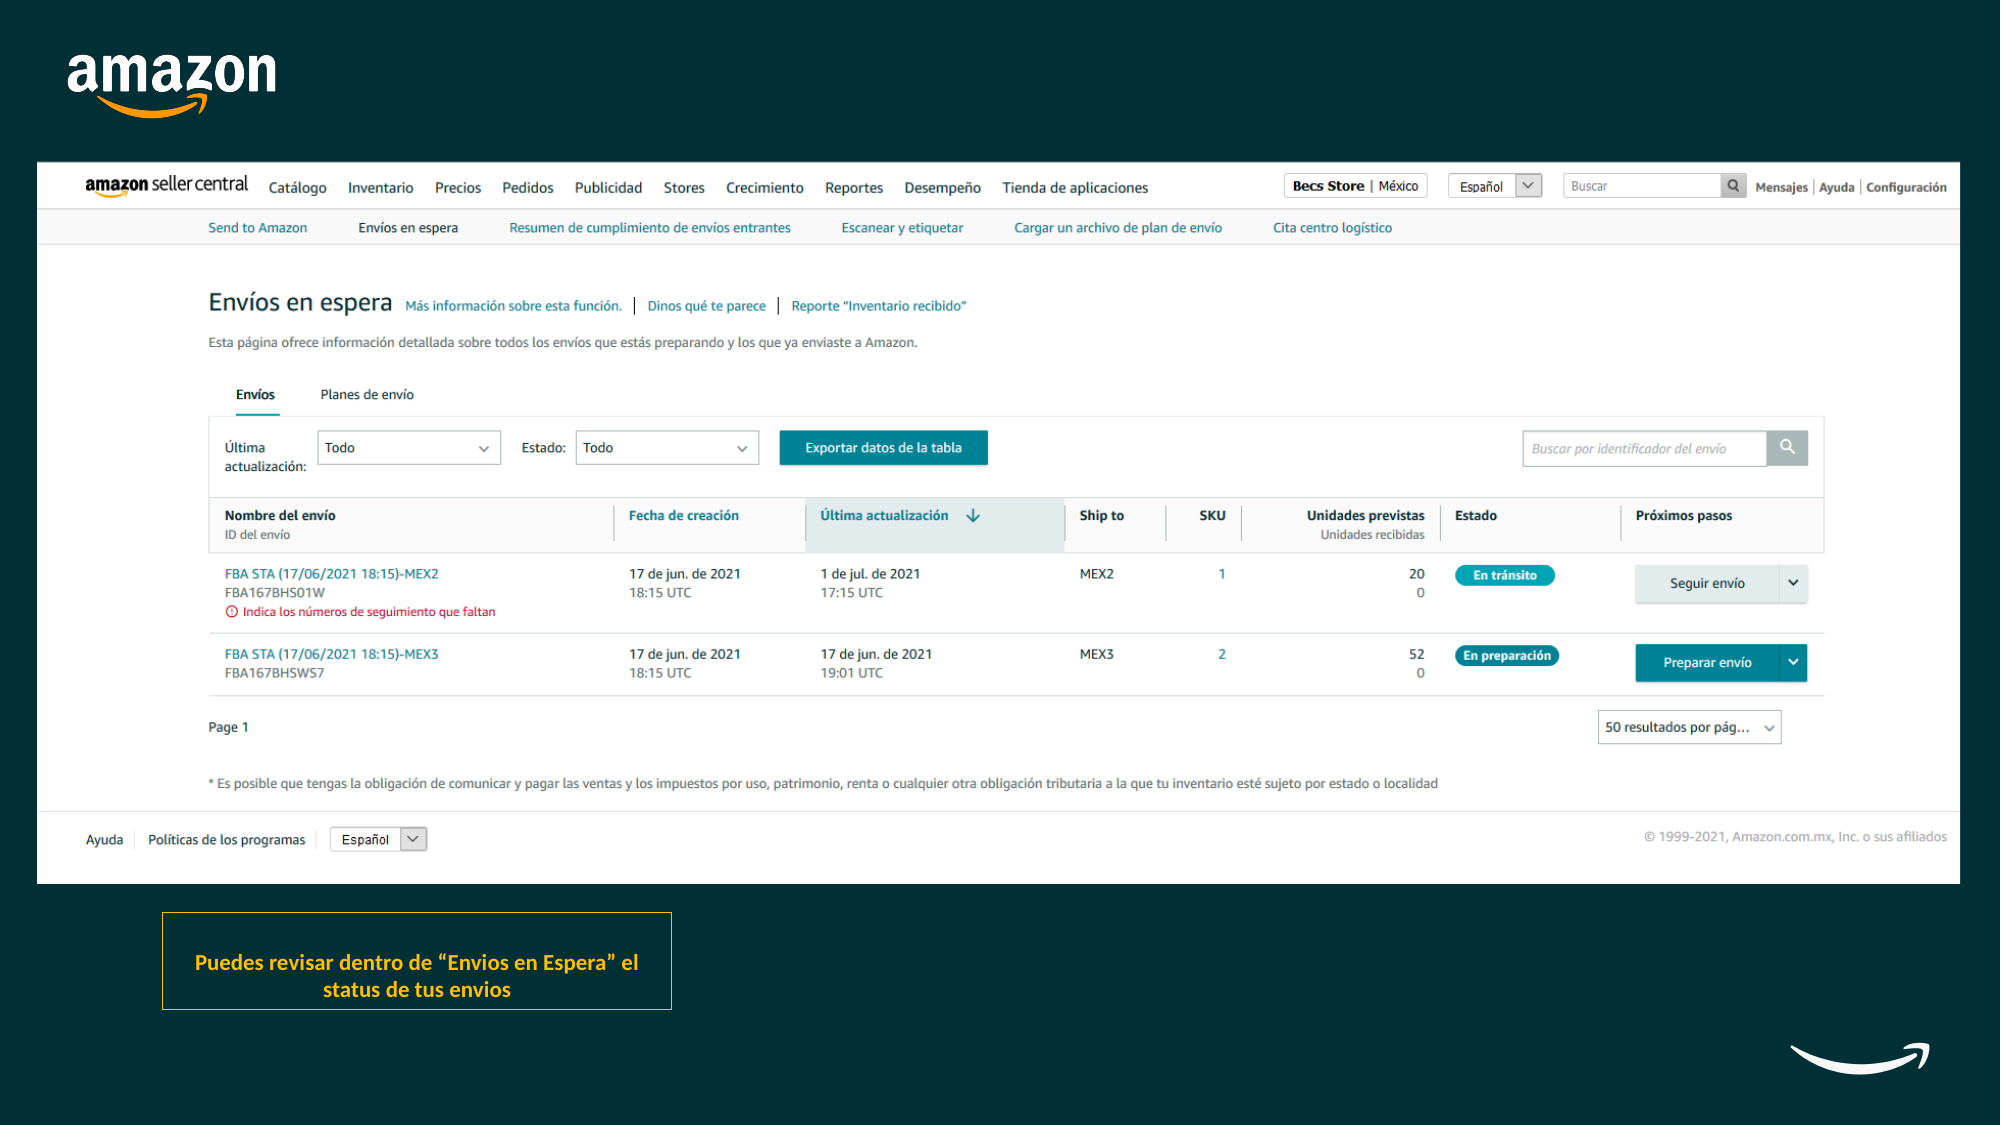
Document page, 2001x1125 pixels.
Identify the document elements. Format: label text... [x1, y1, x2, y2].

picture [37, 156, 1961, 884]
picture [1785, 1040, 1935, 1078]
picture [67, 54, 276, 119]
text_box Puedes revisar dentro de “Envios en Espera” el status de tus envios [162, 912, 672, 1010]
